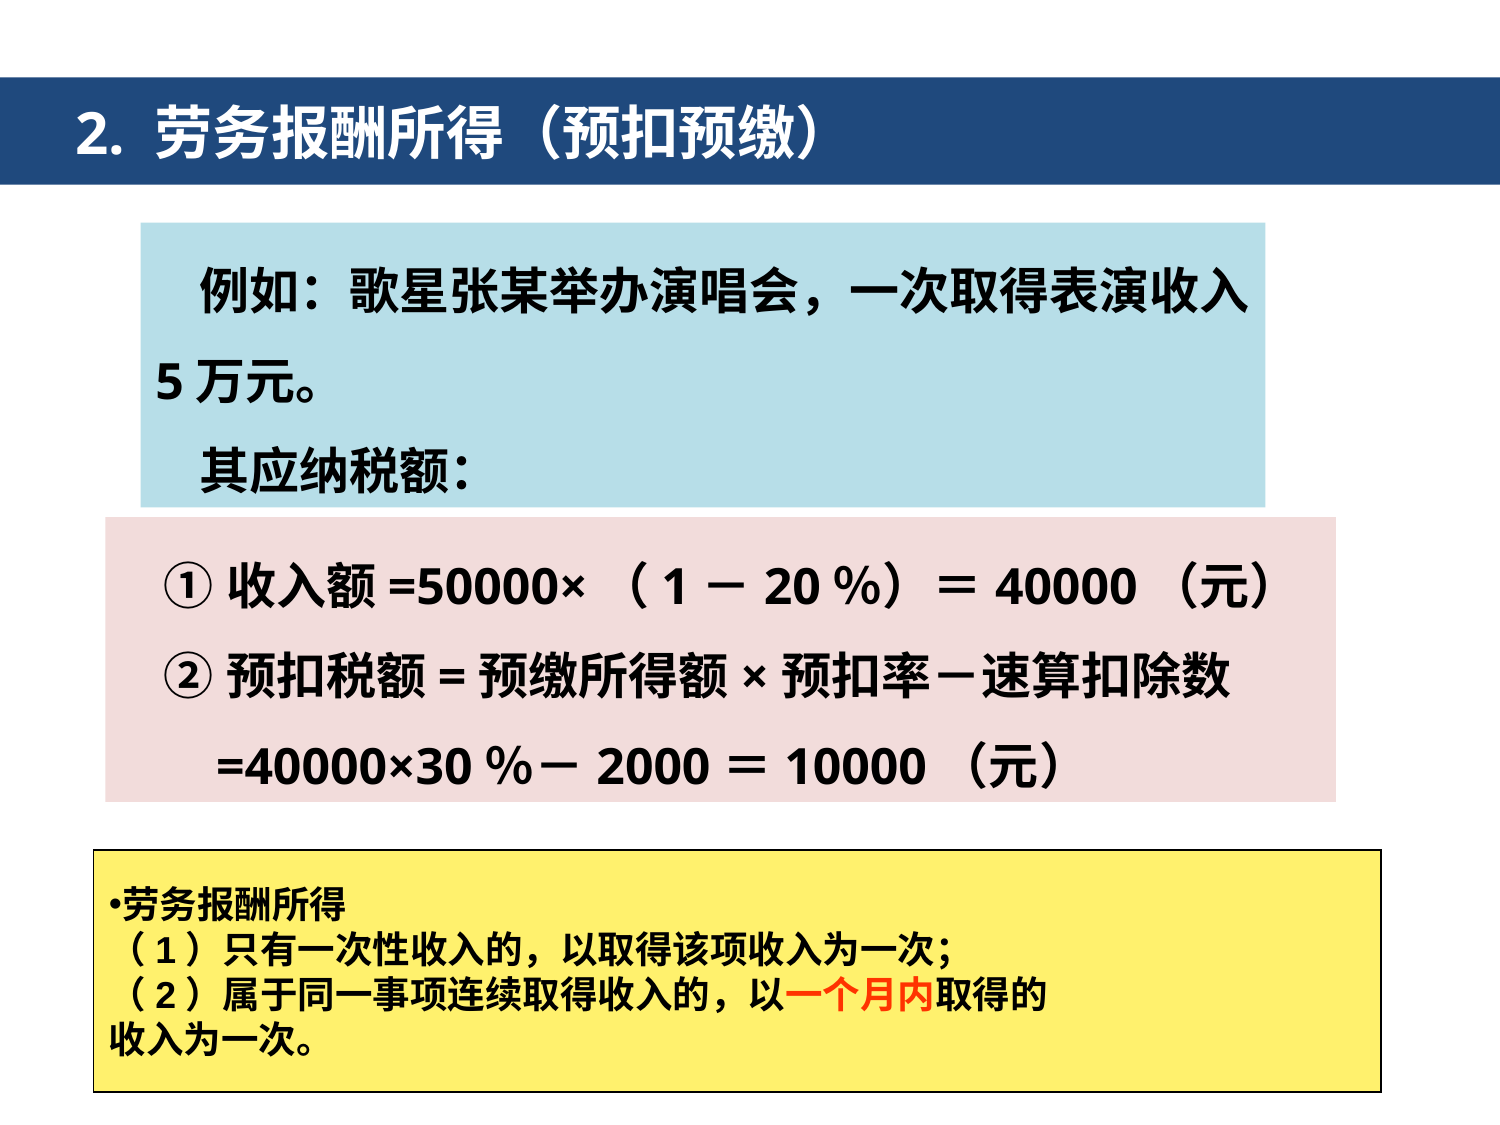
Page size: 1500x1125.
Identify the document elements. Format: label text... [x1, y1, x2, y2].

text_box 劳务报酬所得 （1）只有一次性收入的，以取得该项收入为一次； （2）属于同一事项连续取得收入的，以一个月内取得的 收入为一次。 [93, 849, 1382, 1093]
text_box 2. 劳务报酬所得（预扣预缴） [0, 77, 1500, 185]
text_box 例如：歌星张某举办演唱会，一次取得表演收入5万元。 其应纳税额： [140, 222, 1266, 508]
text_box ①收入额=50000×（1－20％）＝40000（元） ②预扣税额=预缴所得额×预扣率－速算扣除数 =40000×30％－2000＝10000（元） [105, 517, 1336, 802]
